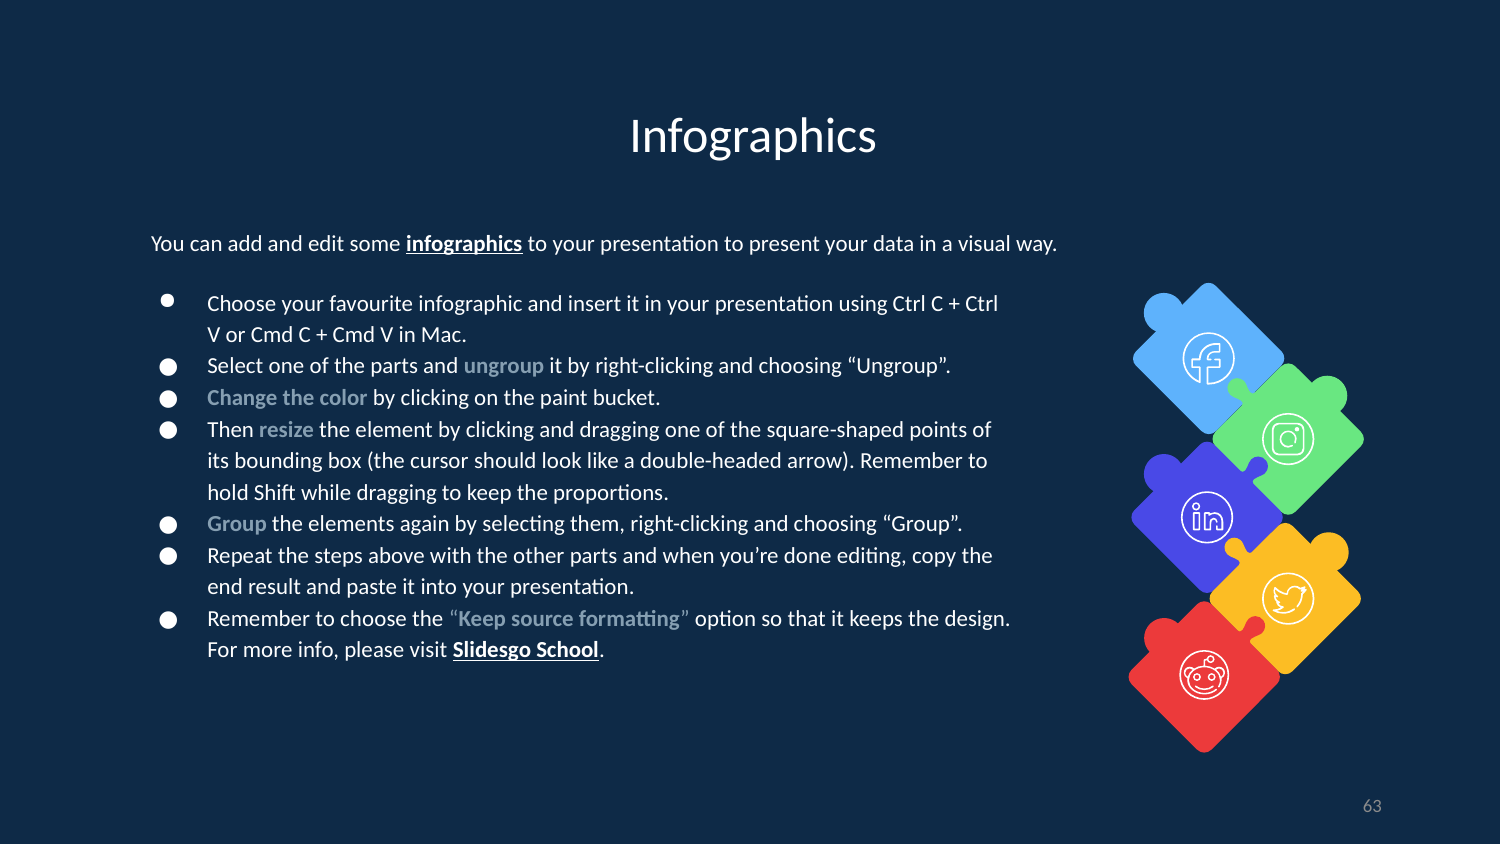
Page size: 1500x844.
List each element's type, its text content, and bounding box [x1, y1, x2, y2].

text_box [1127, 282, 1365, 753]
text_box Infographics [175, 87, 1332, 167]
text_box You can add and edit some infographics to your presentation to present your data in a visual way. [117, 209, 1279, 262]
slide_number 63 [1059, 782, 1397, 827]
text_box Choose your favourite infographic and insert it in your presentation using Ctrl C + Ctrl V or Cmd C + Cmd V in Mac. Select one of the parts and ungroup it by right-clicking and choosing “Ungroup”. Change the color by clicking on the paint bucket. Then resize the element by clicking and dragging one of the square-shaped points of its bounding box (the cursor should look like a double-headed arrow). Remember to hold Shift while dragging to keep the proportions. Group the elements again by selecting them, right-clicking and choosing “Group”. Repeat the steps above with the other parts and when you’re done editing, copy the end result and paste it into your presentation. Remember to choose the “Keep source formatting” option so that it keeps the design. For more info, please visit Slidesgo School. [117, 268, 1032, 750]
